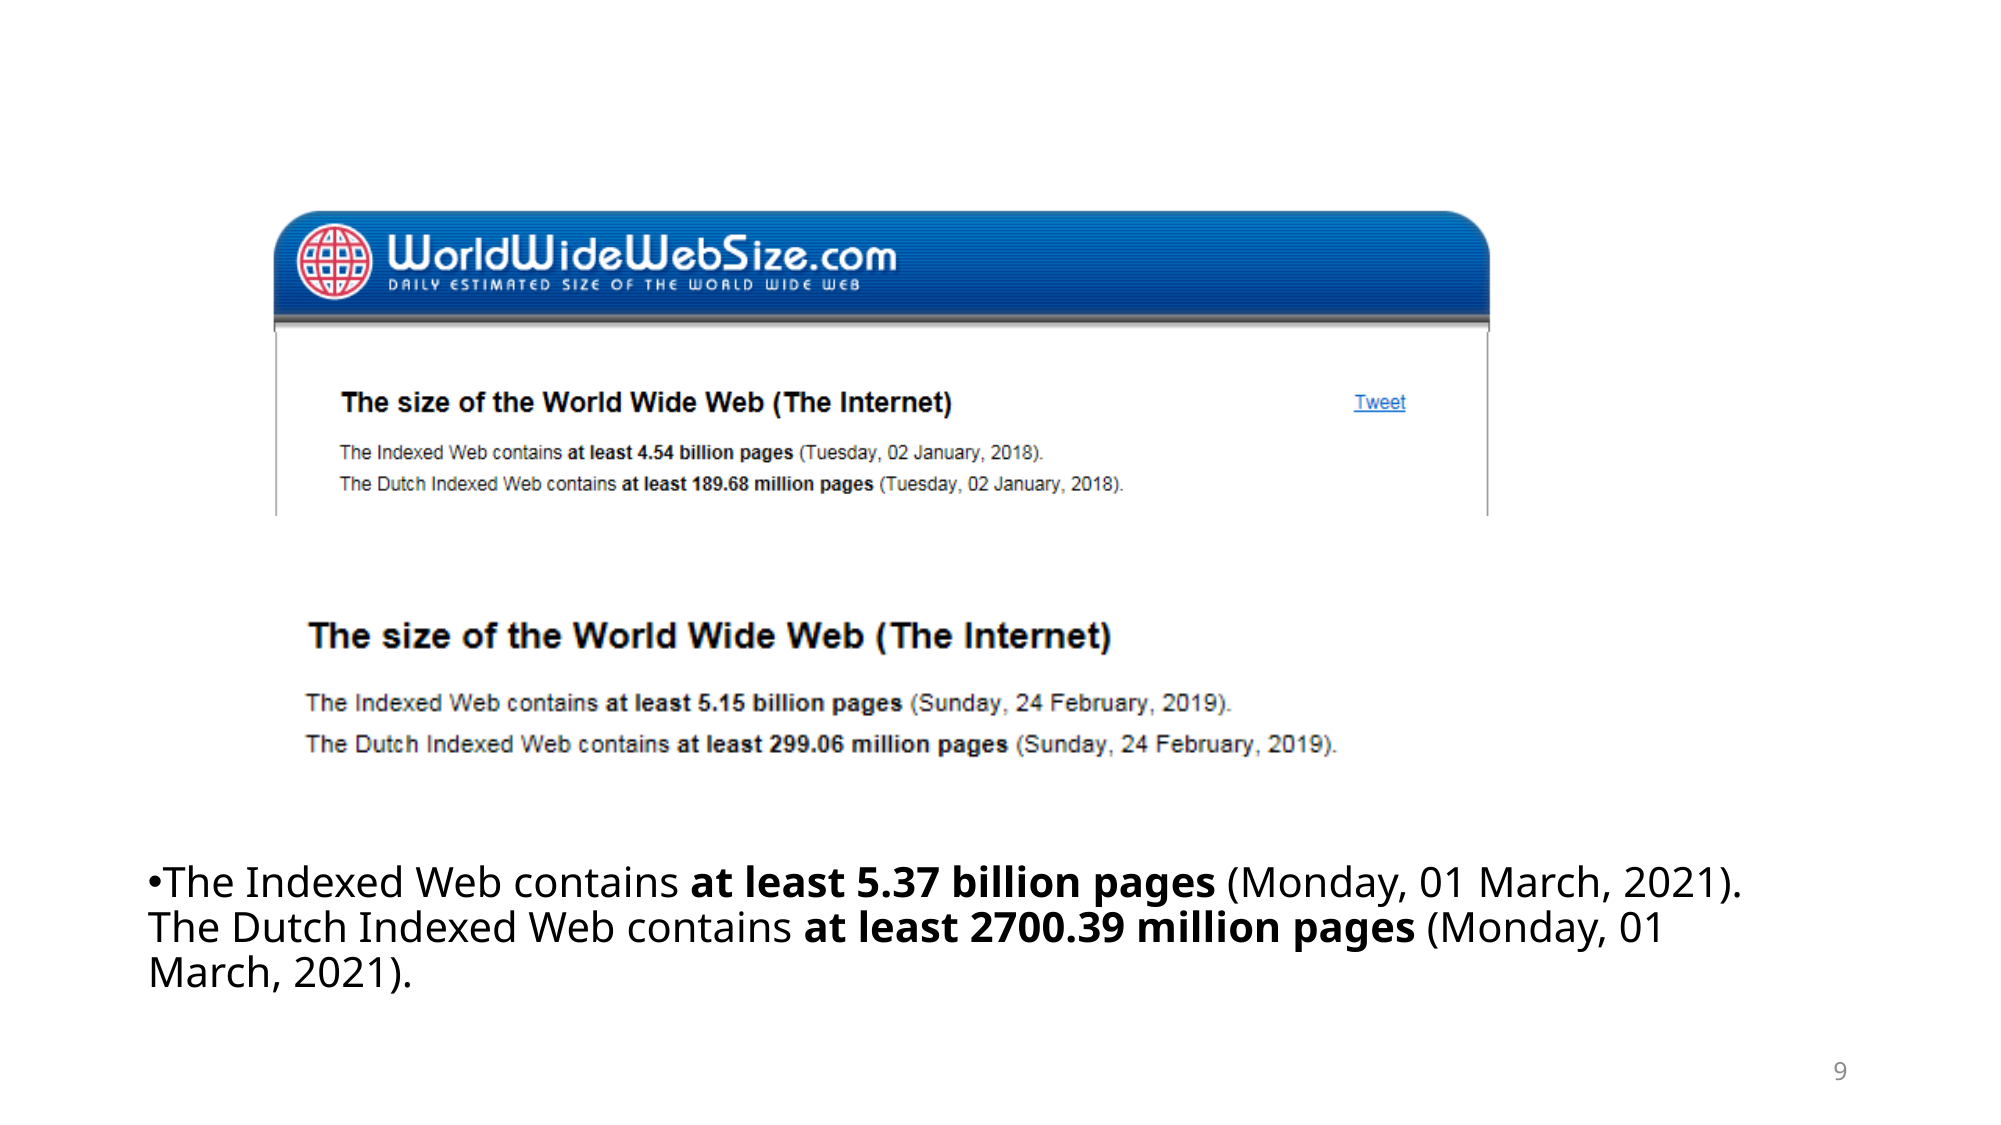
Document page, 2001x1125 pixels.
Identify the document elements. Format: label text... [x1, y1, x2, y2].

picture [260, 205, 1498, 516]
slide_number 9 [1412, 1042, 1863, 1103]
list The Indexed Web contains at least 5.37 billion pages (Monday, 01 March, 2021). The Dutch Indexed Web contains at least 2700.39 million pages (Monday, 01 March, 2021). [57, 853, 1826, 1024]
picture [288, 562, 1364, 792]
